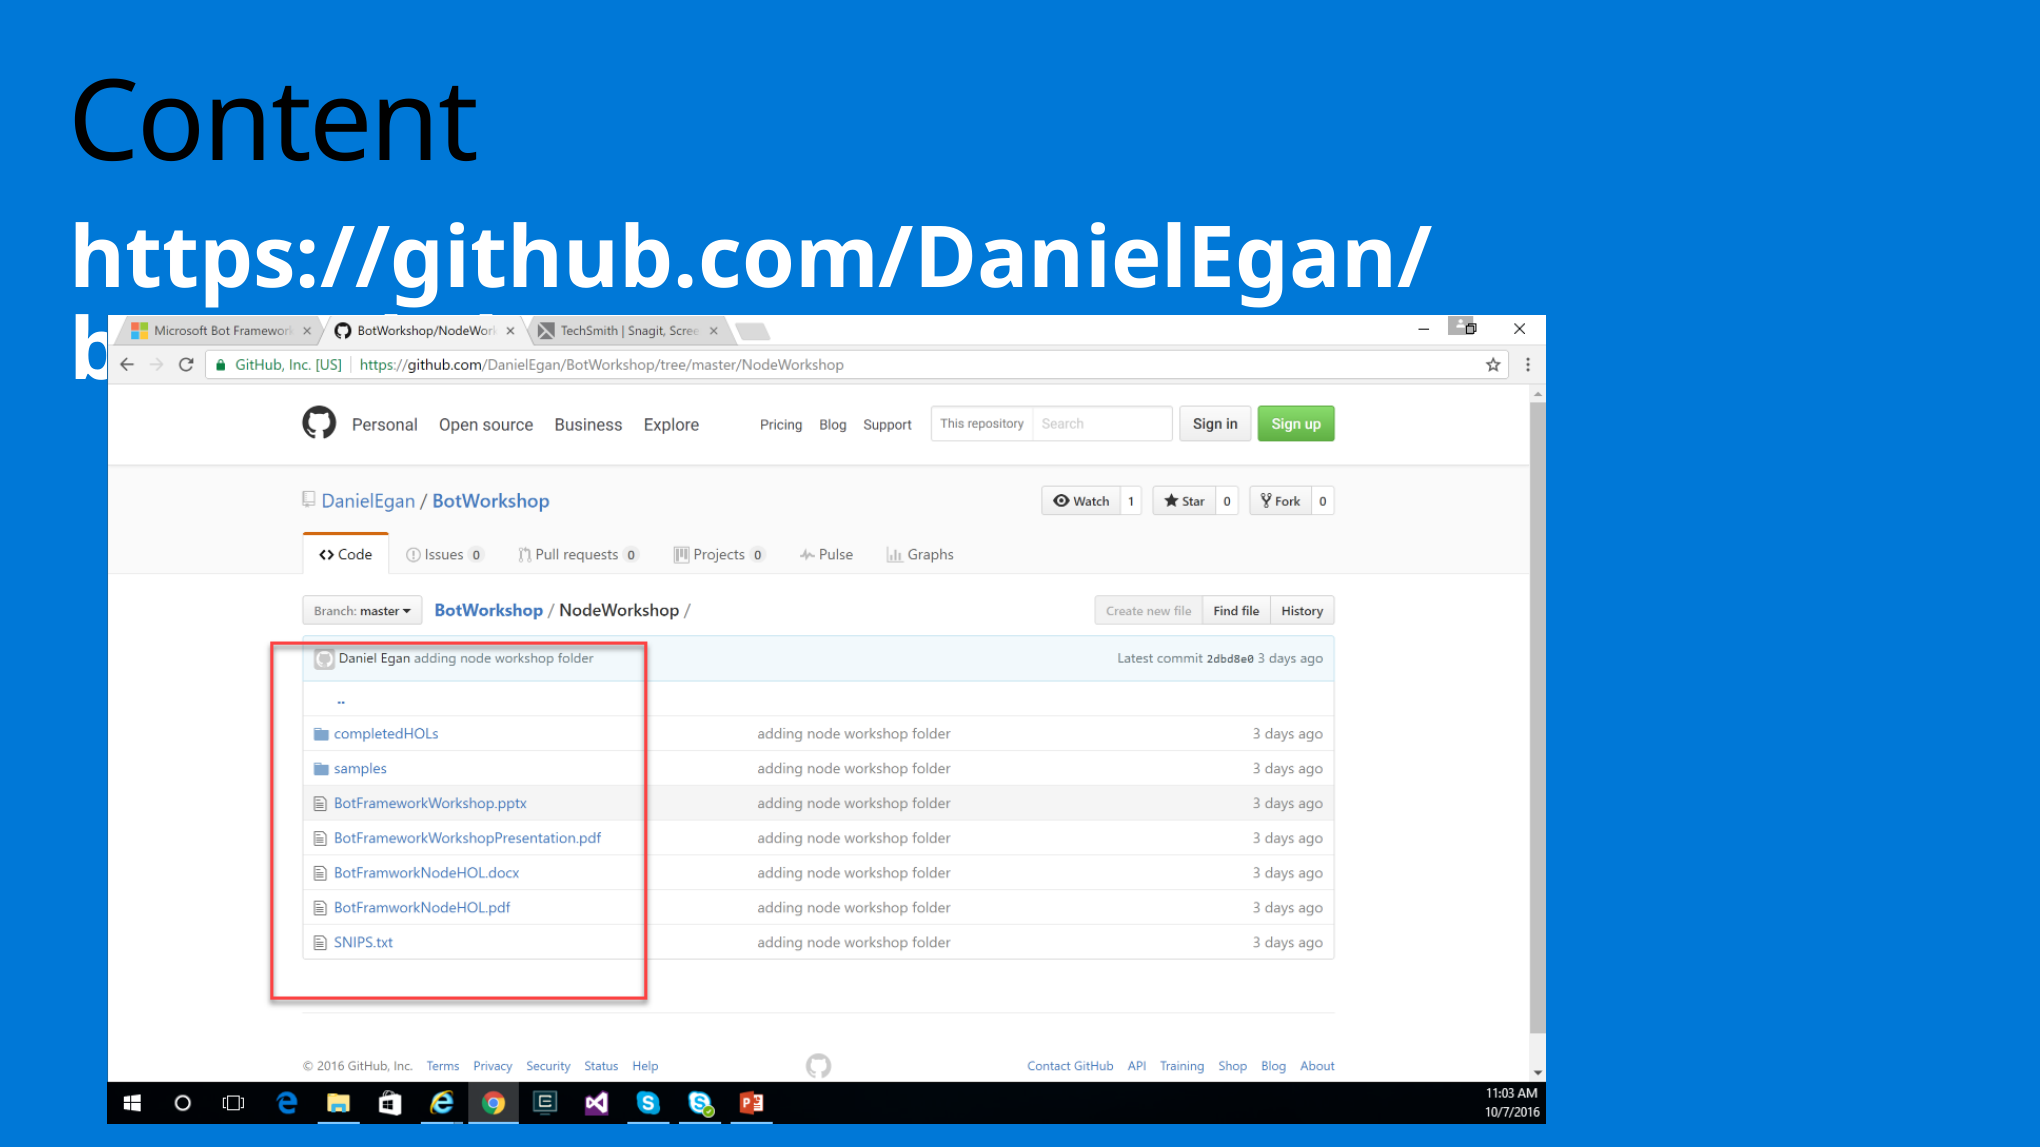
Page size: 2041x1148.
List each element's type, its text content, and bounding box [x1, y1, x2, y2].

title Content [45, 48, 1996, 198]
text_box https://github.com/DanielEgan/botworkshop [45, 198, 1996, 414]
picture [107, 315, 1546, 1124]
